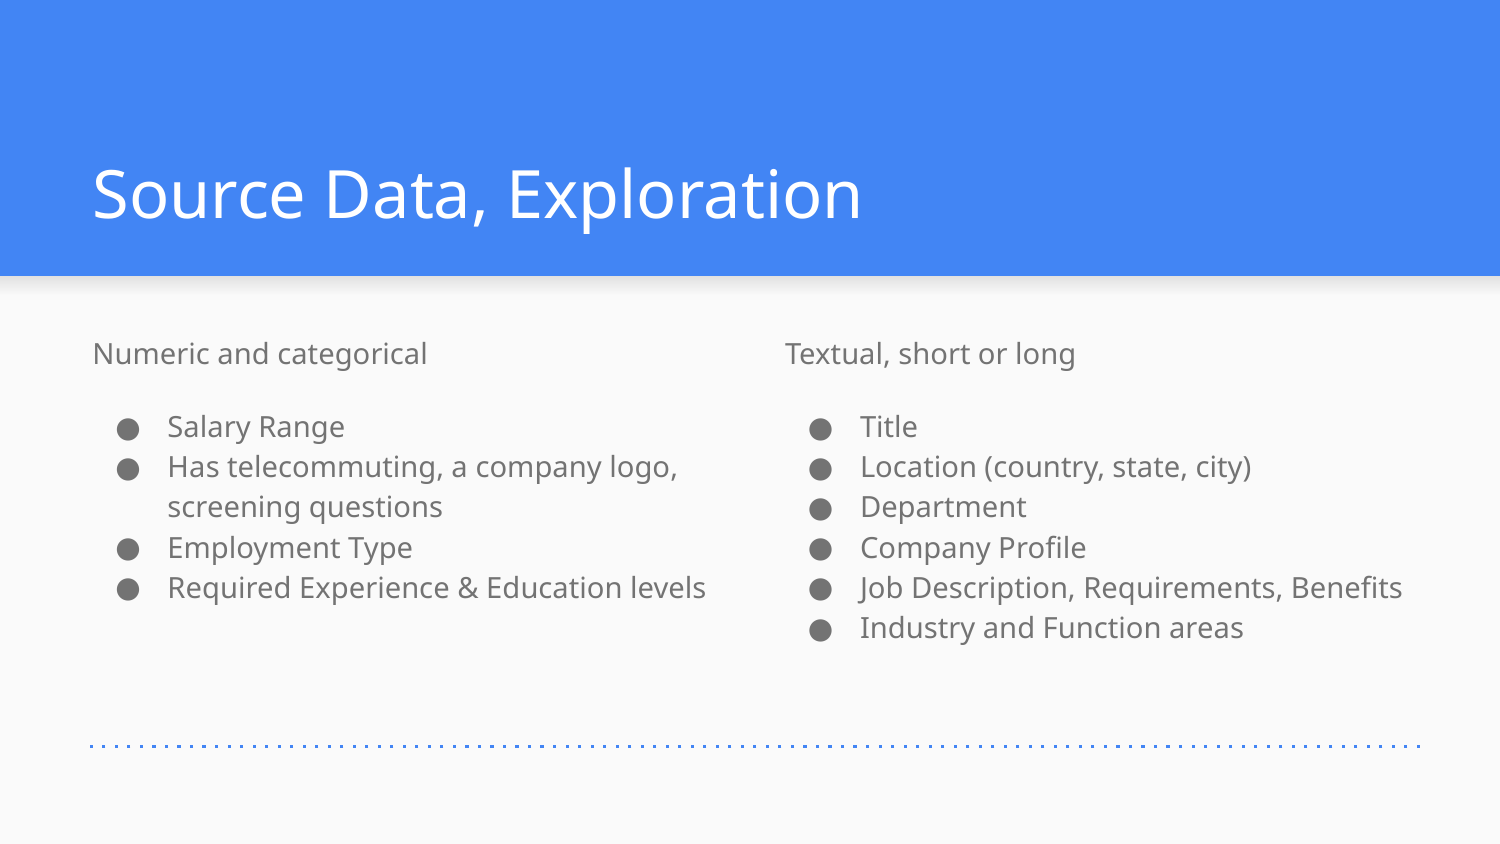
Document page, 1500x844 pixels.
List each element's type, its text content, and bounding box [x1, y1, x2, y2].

title Source Data, Exploration [77, 121, 1427, 248]
list Textual, short or long Title Location (country, state, city) Department Company Profile Job Description, Requirements, Benefits Industry and Function areas [770, 314, 1427, 760]
list Numeric and categorical Salary Range Has telecommuting, a company logo, screening questions Employment Type Required Experience & Education levels [77, 314, 734, 760]
